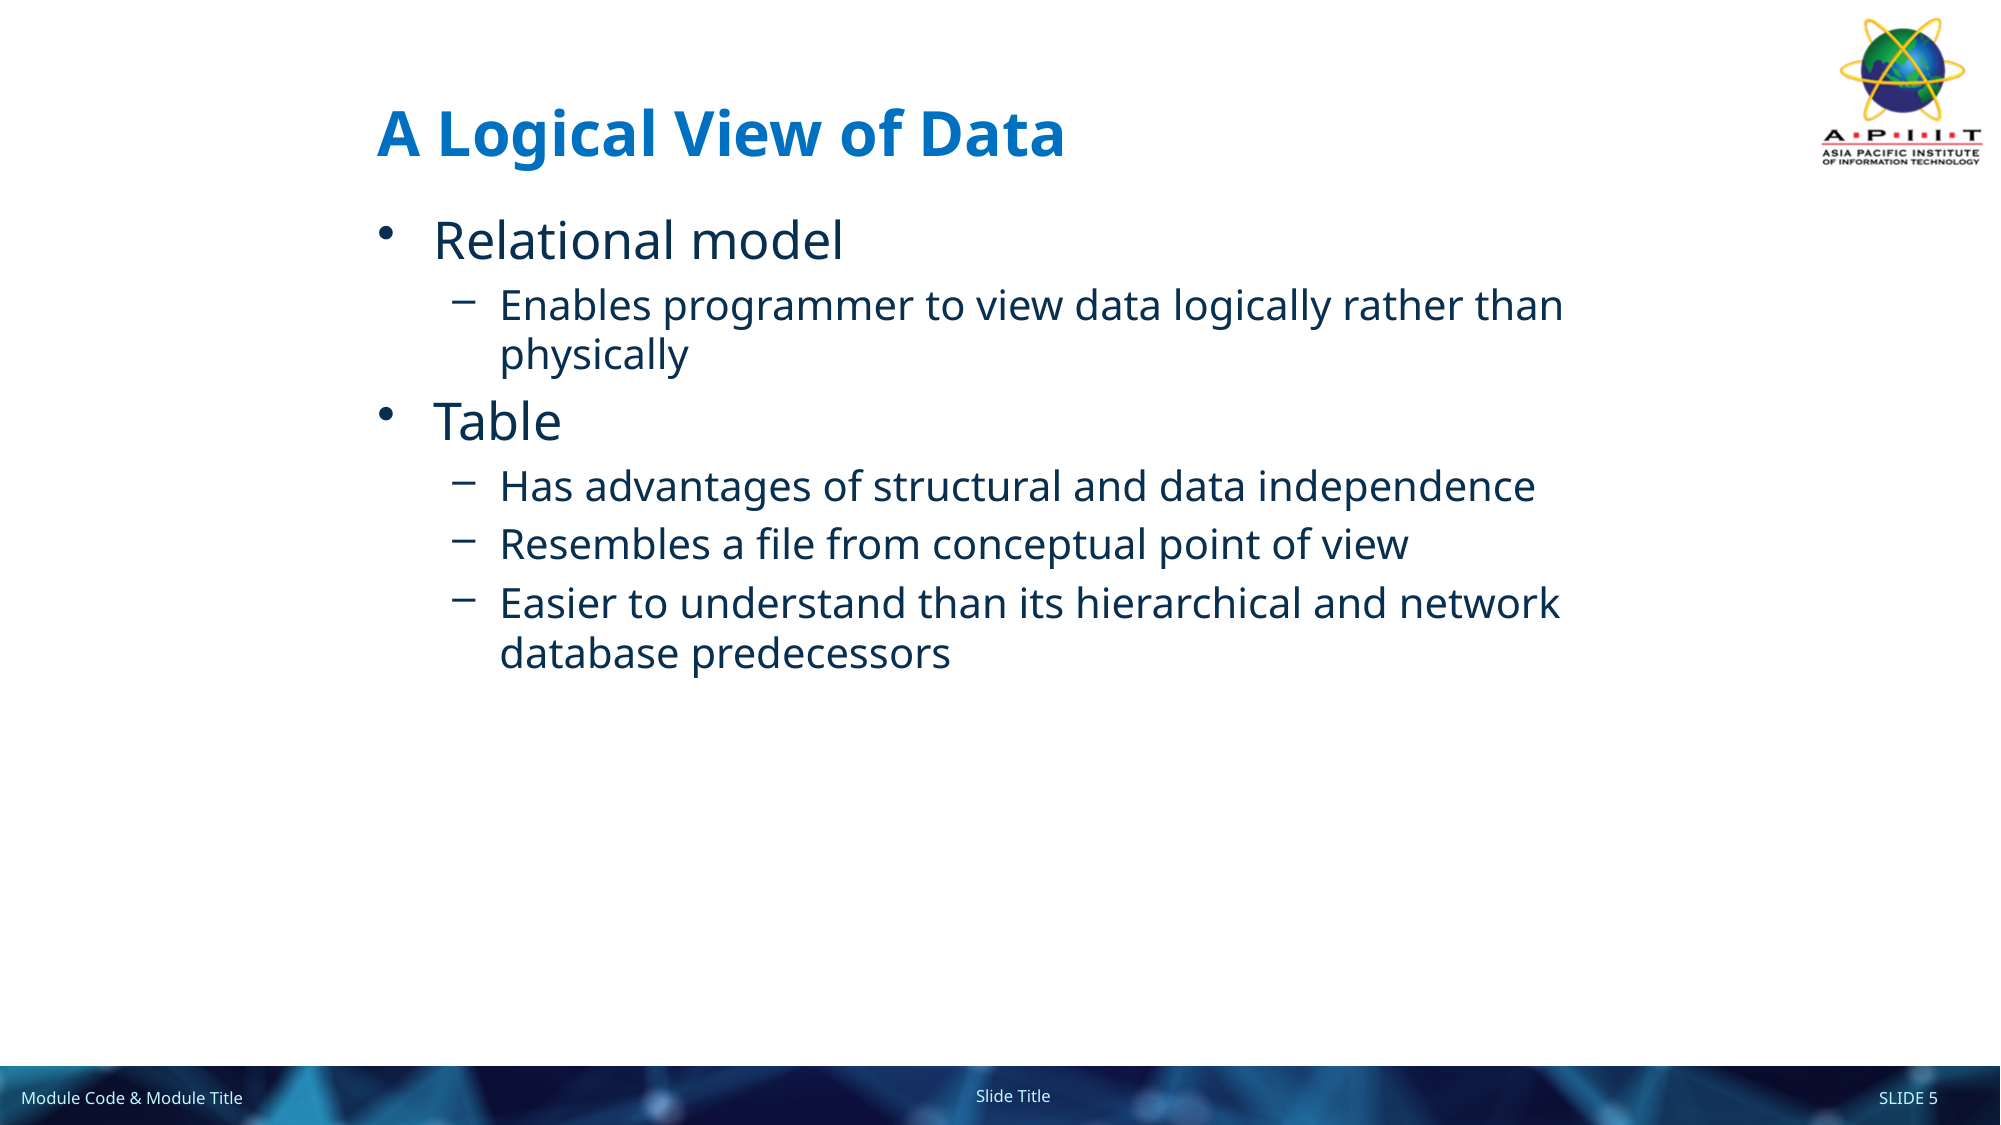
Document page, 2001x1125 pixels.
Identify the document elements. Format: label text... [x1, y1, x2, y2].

title A Logical View of Data [362, 37, 1638, 200]
picture [0, 1066, 2000, 1125]
list Relational model Enables programmer to view data logically rather than physically Table Has advantages of structural and data independence Resembles a file from conceptual point of view Easier to understand than its hierarchical and network database predecessors [362, 200, 1638, 875]
picture [1803, 0, 2000, 182]
